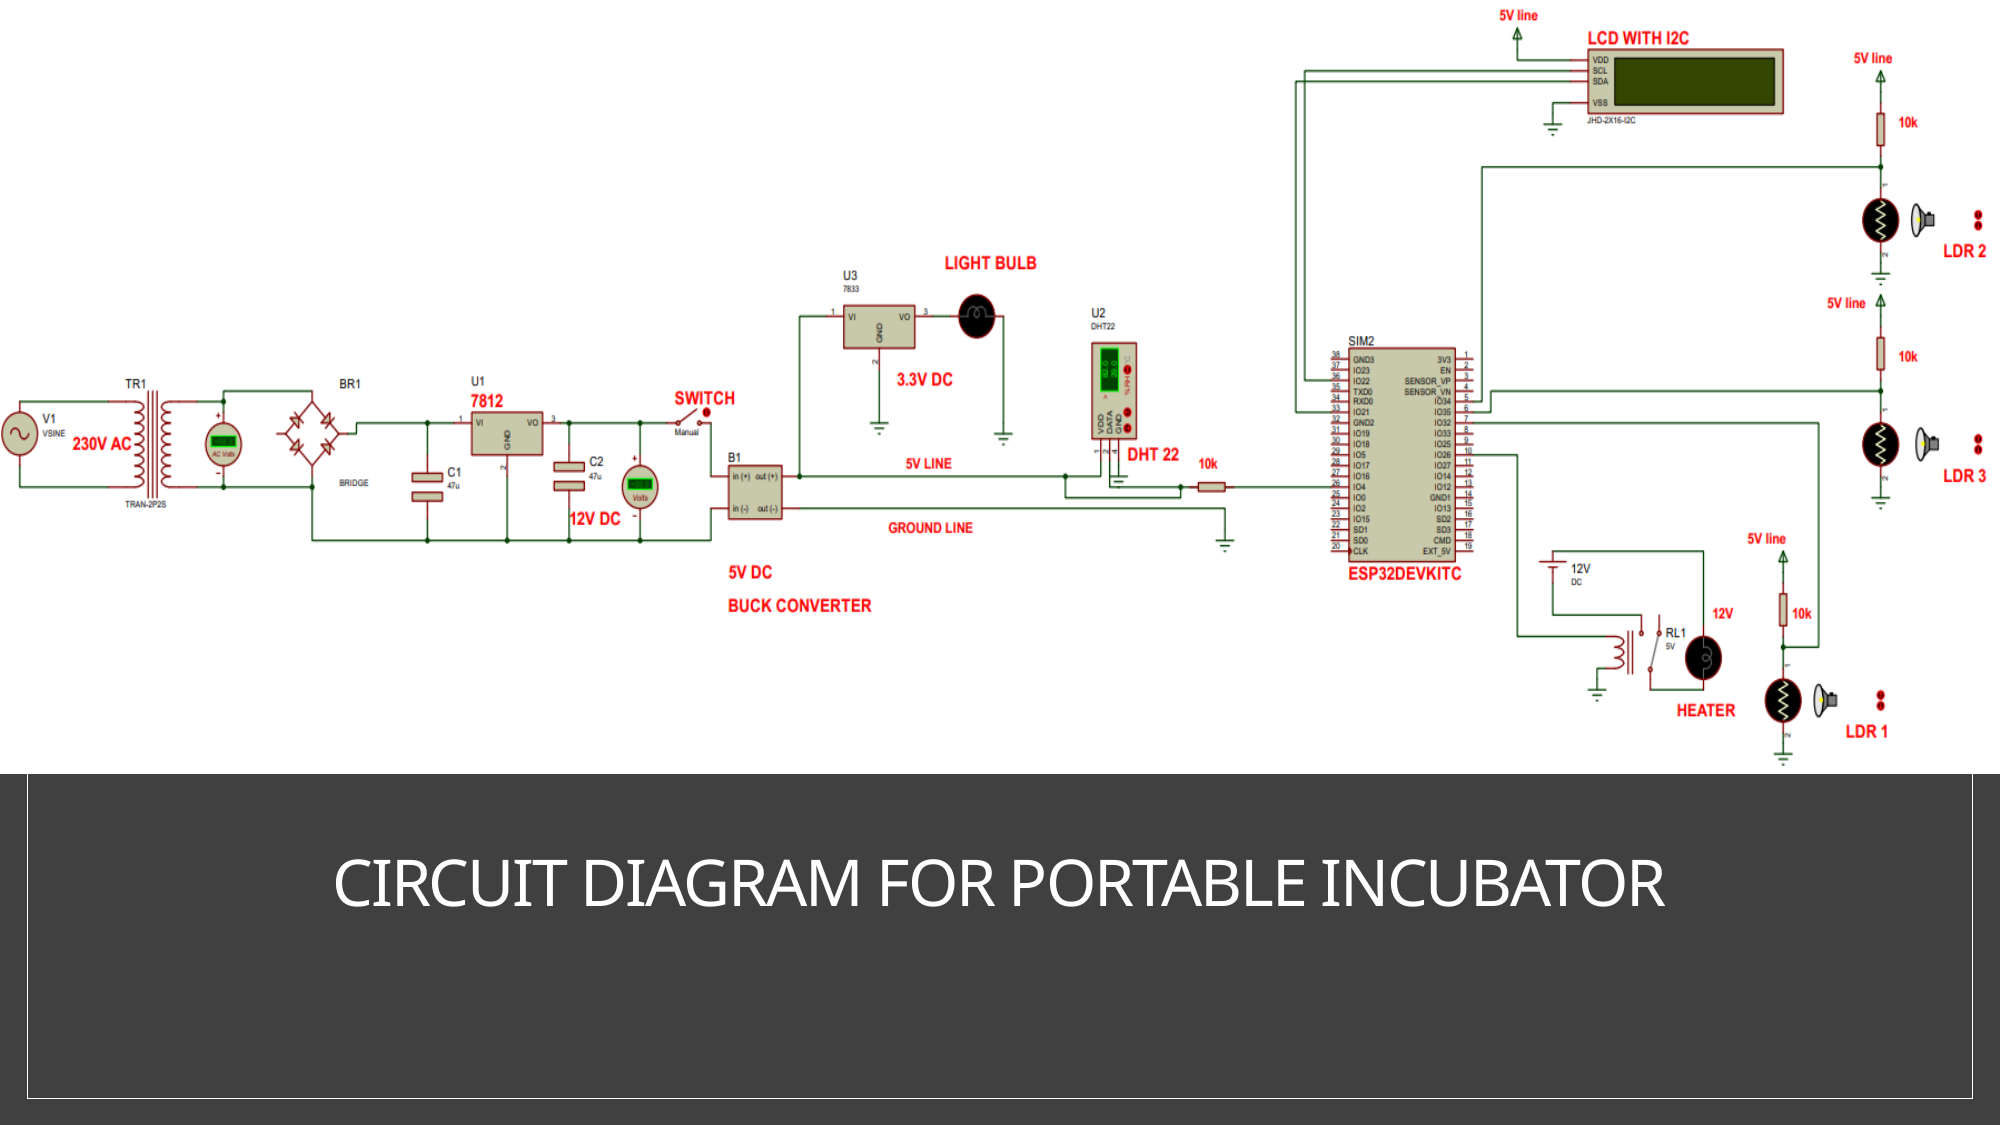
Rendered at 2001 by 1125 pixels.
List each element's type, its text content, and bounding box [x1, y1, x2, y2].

picture [0, 0, 2000, 774]
text_box [27, 783, 1973, 1099]
text_box [0, 781, 2000, 1125]
text_box Circuit diagram for portable incubator [61, 813, 1938, 961]
